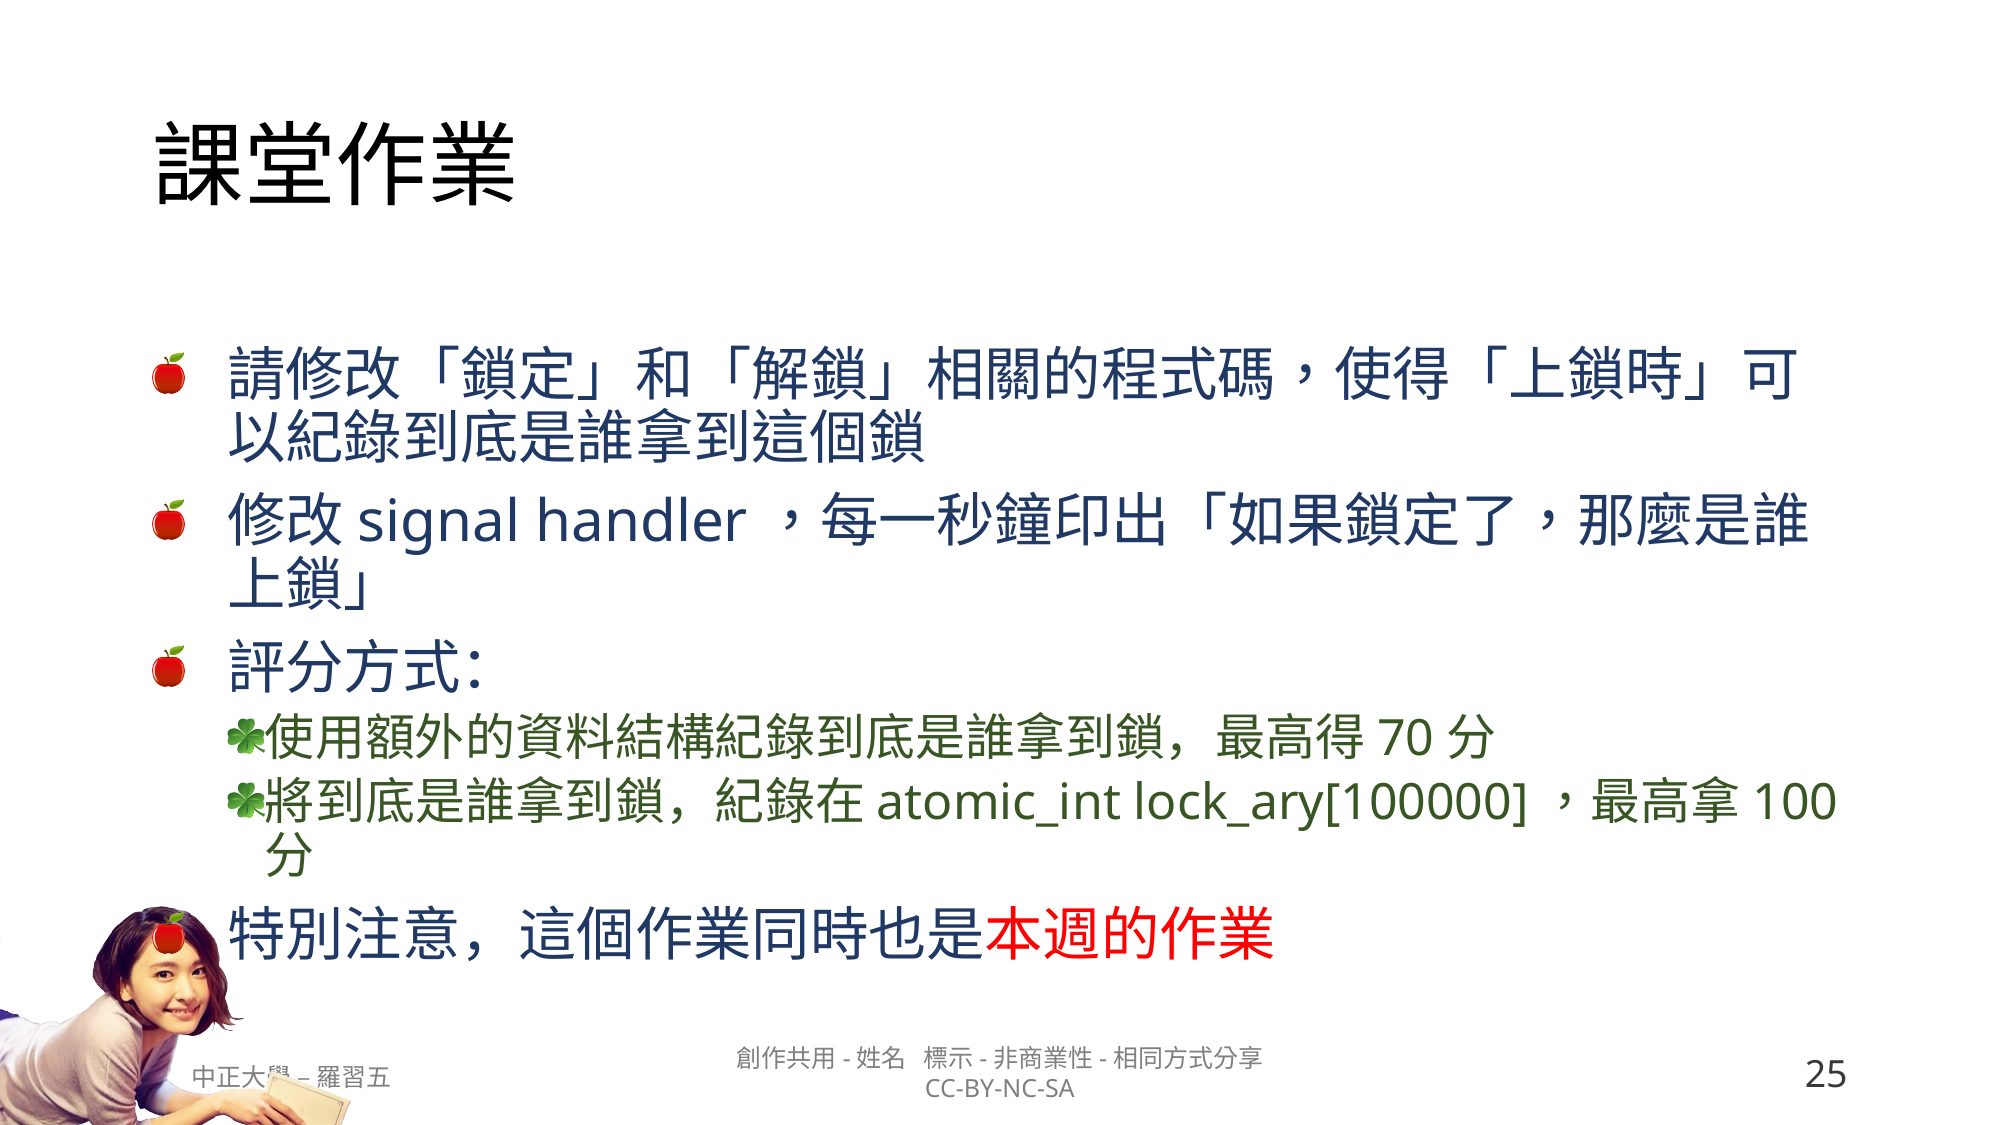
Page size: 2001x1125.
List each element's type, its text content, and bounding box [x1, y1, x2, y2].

title 課堂作業 [137, 59, 1863, 278]
picture [227, 718, 263, 754]
picture [152, 499, 194, 540]
picture [0, 906, 351, 1125]
picture [152, 352, 194, 394]
picture [152, 645, 194, 687]
picture [152, 912, 194, 954]
list 請修改「鎖定」和「解鎖」相關的程式碼，使得「上鎖時」可以紀錄到底是誰拿到這個鎖 修改signal handler，每一秒鐘印出「如果鎖定了，那麼是誰上鎖」 評分方式： 使用額外的資料結構紀錄到底是誰拿到鎖，最高得70分 將到底是誰拿到鎖，紀錄在atomic_int lock_ary[100000]，最高拿100分 特別注意，這個作業同時也是本週的作業 [137, 299, 1863, 1014]
picture [227, 782, 263, 818]
